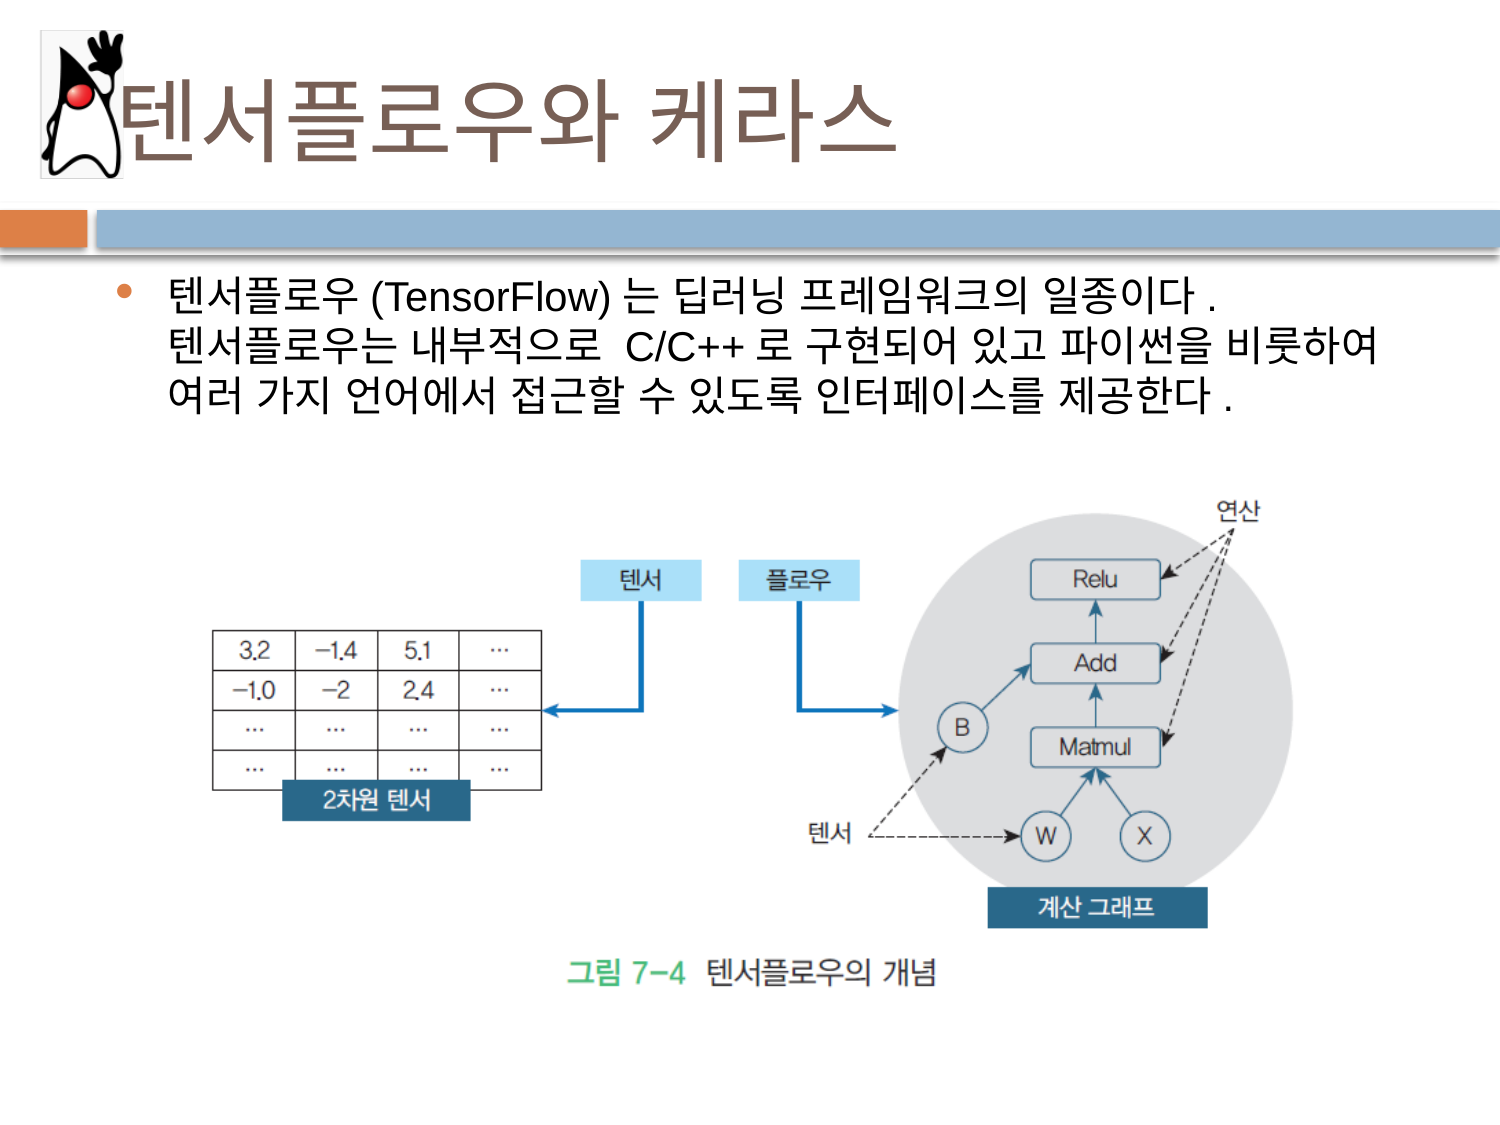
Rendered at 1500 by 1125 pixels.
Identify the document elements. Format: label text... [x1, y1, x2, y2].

picture [39, 30, 124, 179]
list 텐서플로우(TensorFlow)는 딥러닝 프레임워크의 일종이다. 텐서플로우는 내부적으로 C/C++로 구현되어 있고 파이썬을 비룻하여 여러 가지 언어에서 접근할 수 있도록 인터페이스를 제공한다. [100, 262, 1438, 1000]
picture [182, 482, 1318, 1001]
title 텐서플로우와 케라스 [100, 37, 1438, 200]
